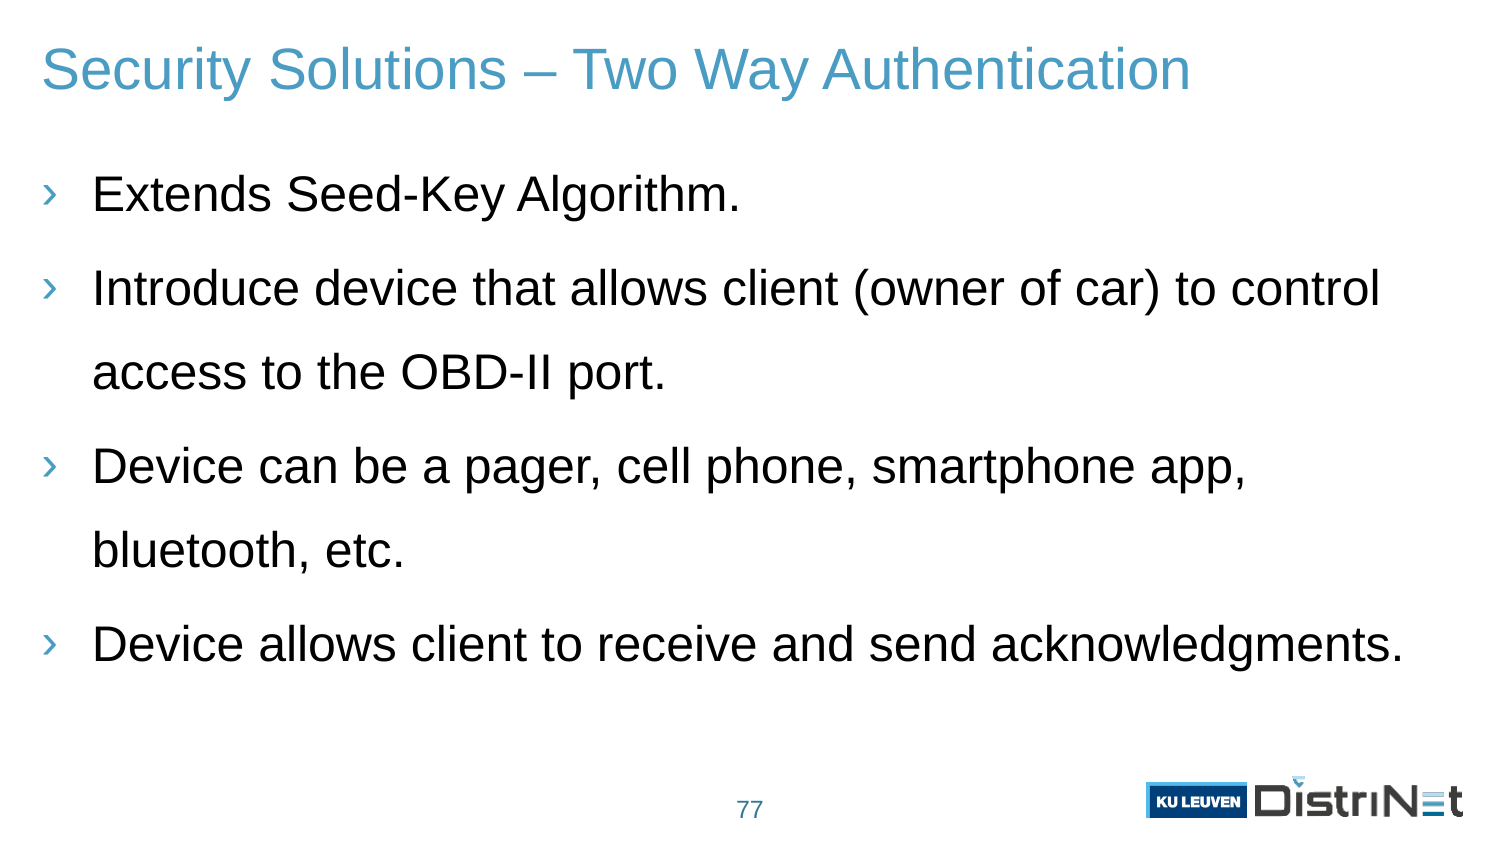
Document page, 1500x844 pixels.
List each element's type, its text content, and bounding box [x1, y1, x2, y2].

picture [1146, 787, 1247, 818]
list Extends Seed-Key Algorithm. Introduce device that allows client (owner of car) to control access to the OBD-II port. Device can be a pager, cell phone, smartphone app, bluetooth, etc. Device allows client to receive and send acknowledgments. [26, 129, 1463, 787]
picture [1255, 787, 1463, 817]
title Security Solutions – Two Way Authentication [26, 23, 1463, 110]
slide_number 77 [679, 786, 821, 832]
